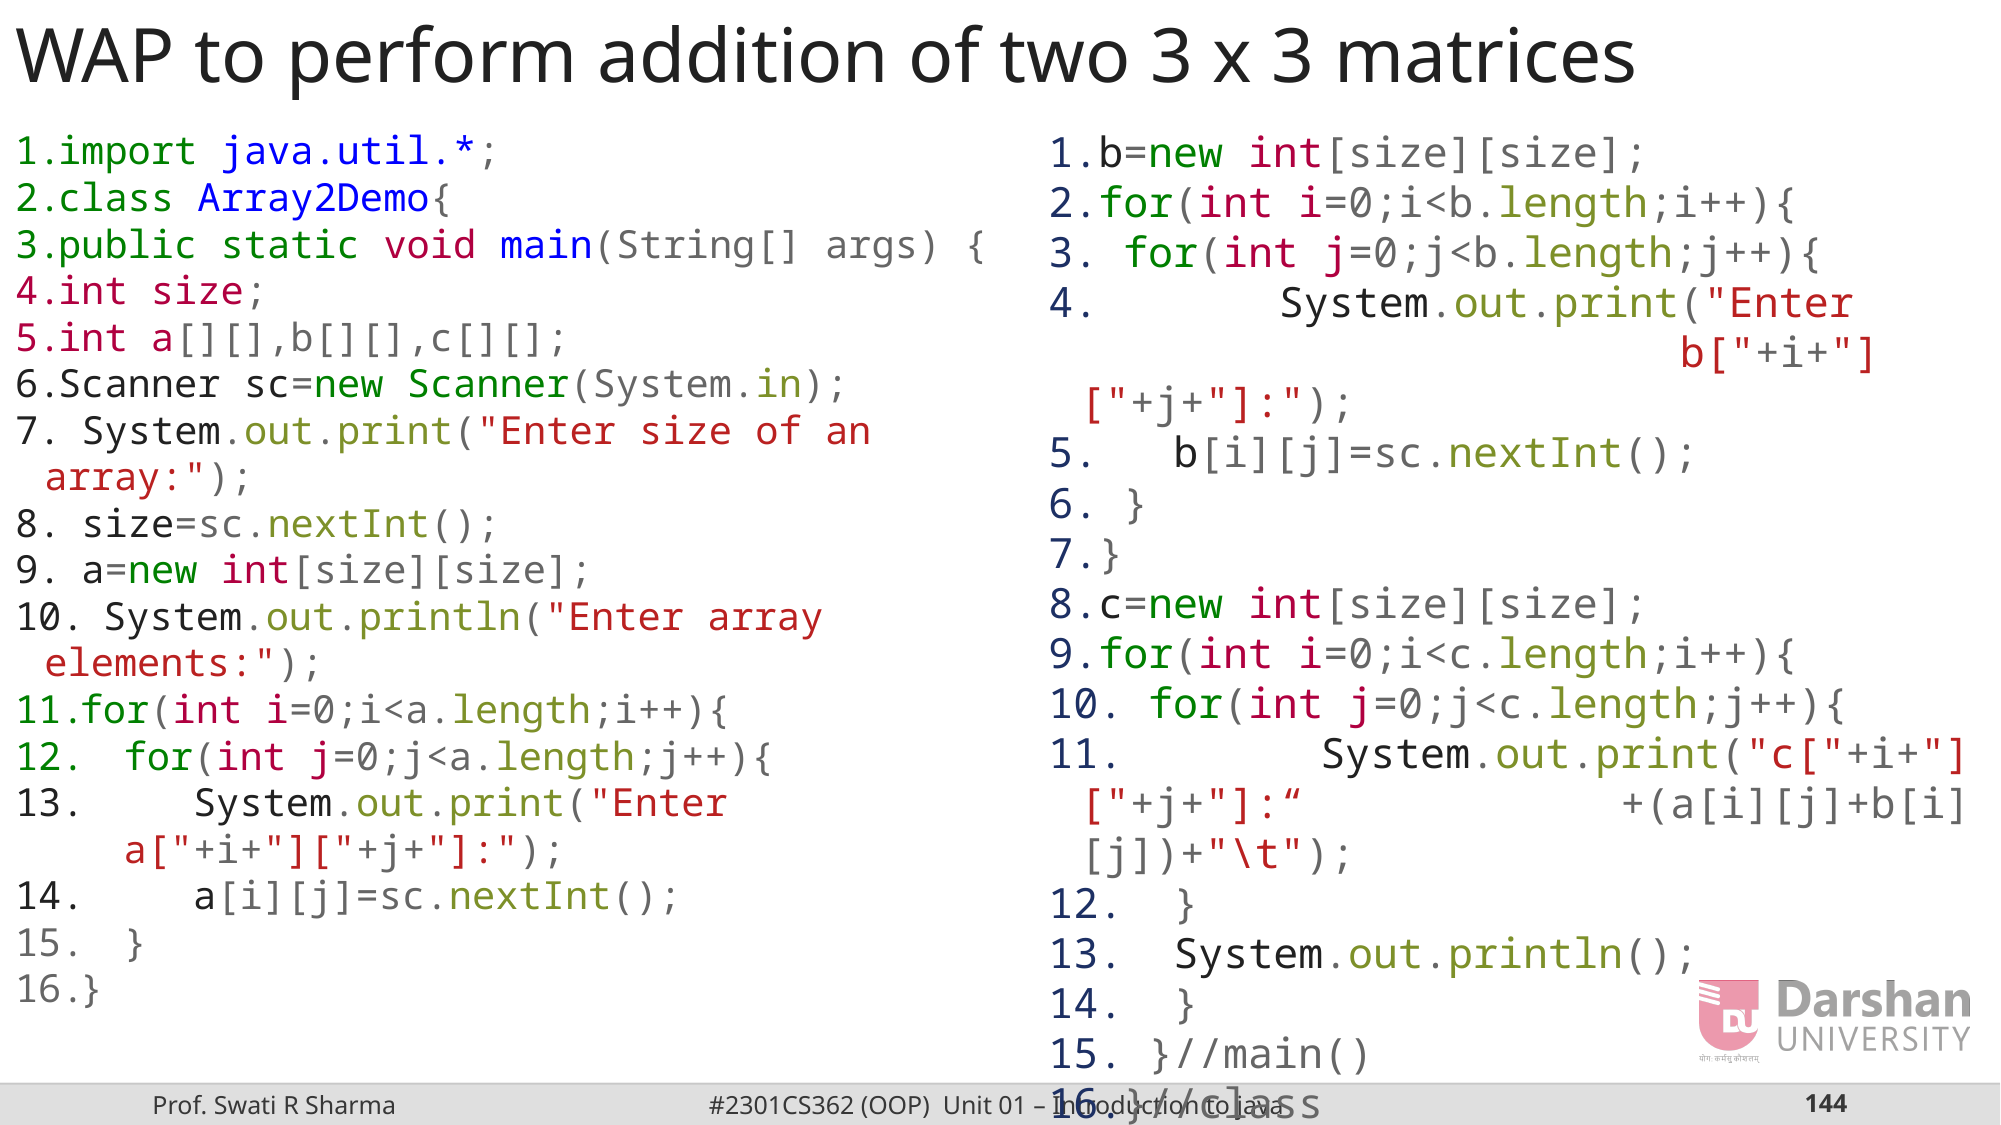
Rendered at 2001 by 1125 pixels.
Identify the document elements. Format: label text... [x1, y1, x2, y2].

table_cell a < b [1699, 1036, 1970, 1063]
list import java.util.*; class Array2Demo{ public static void main(String[] args) { int size; int a[][],b[][],c[][]; Scanner sc=new Scanner(System.in); System.out.print("Enter size of an array:"); size=sc.nextInt(); a=new int[size][size]; System.out.println("Enter array elements:"); for(int i=0;i<a.length;i++){ for(int j=0;j<a.length;j++){ System.out.print("Enter a["+i+"]["+j+"]:"); a[i][j]=sc.nextInt(); } } [0, 118, 1033, 1036]
title WAP to perform addition of two 3 x 3 matrices [0, 0, 2000, 117]
text_box b=new int[size][size]; for(int i=0;i<b.length;i++){ for(int j=0;j<b.length;j++){ System.out.print("Enter b["+i+"]["+j+"]:"); b[i][j]=sc.nextInt(); } } c=new int[size][size]; for(int i=0;i<c.length;i++){ for(int j=0;j<c.length;j++){ System.out.print("c["+i+"]["+j+"]:“ +(a[i][j]+b[i][j])+"\t"); } System.out.println(); } }//main() }//class [1033, 118, 1986, 1036]
